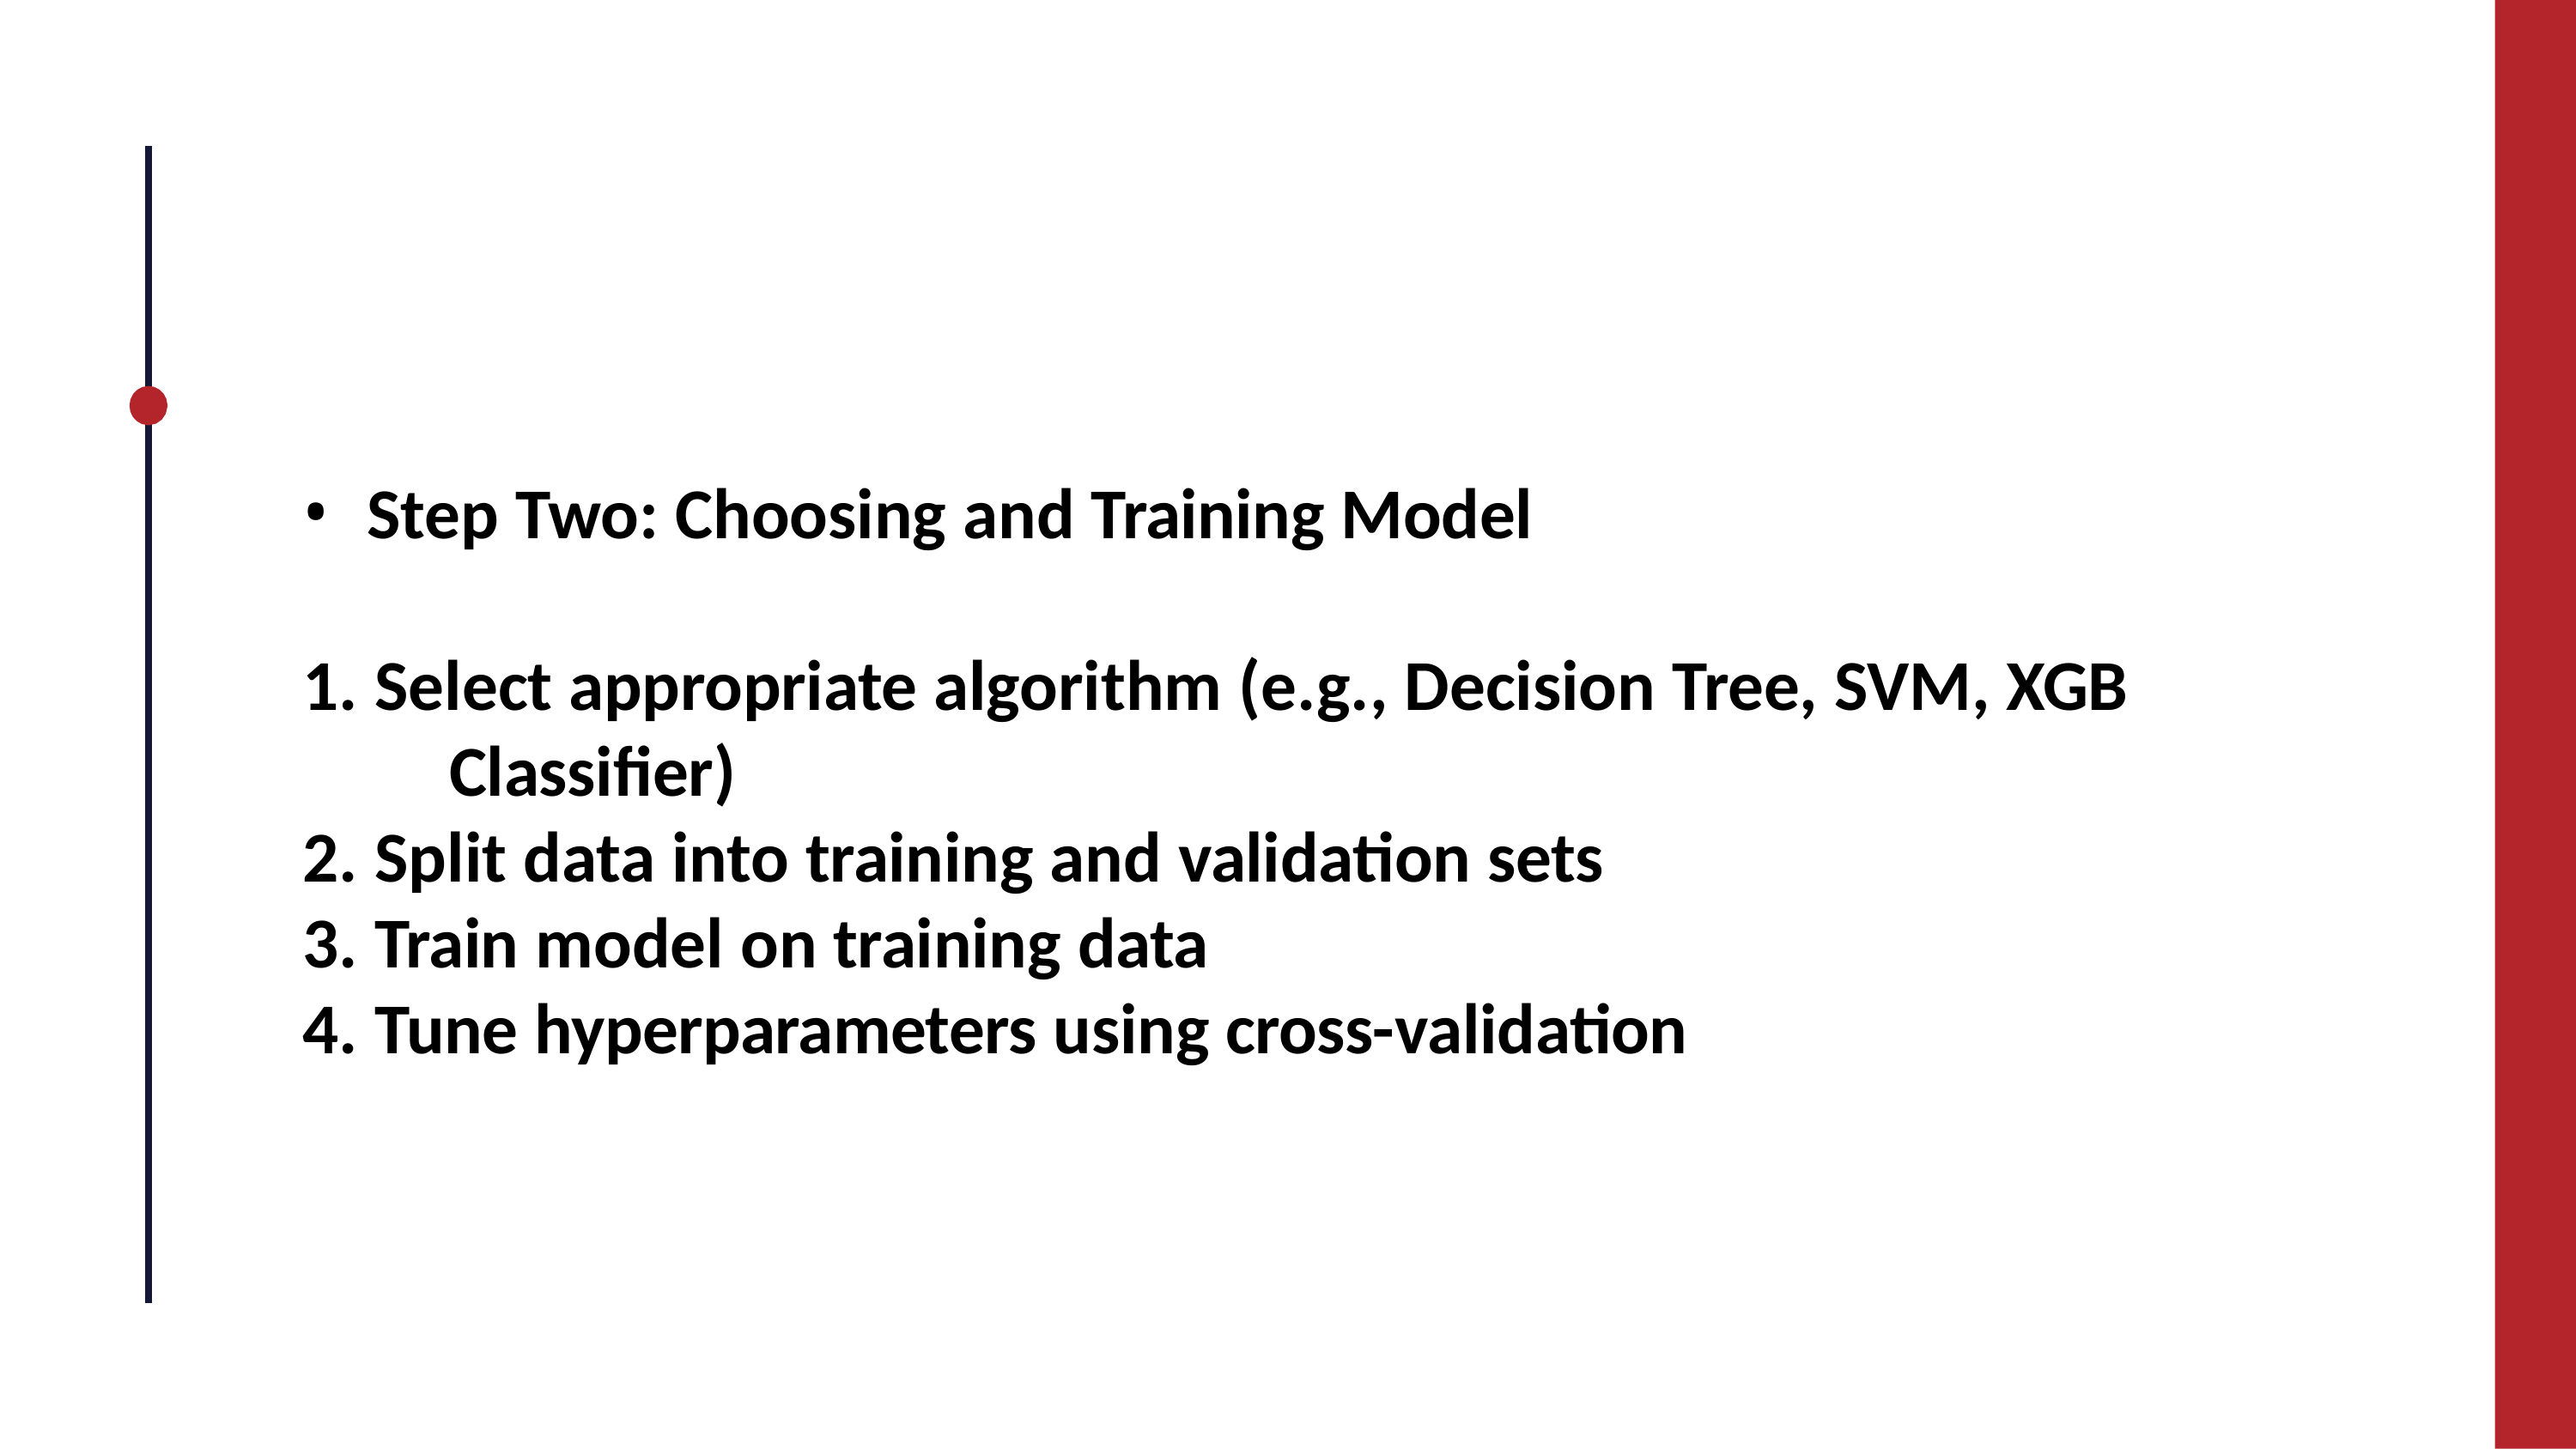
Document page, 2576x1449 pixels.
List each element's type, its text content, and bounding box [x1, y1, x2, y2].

text_box Step Two: Choosing and Training Model Select appropriate algorithm (e.g., Decision Tree, SVM, XGB Classifier) Split data into training and validation sets Train model on training data Tune hyperparameters using cross-validation [301, 465, 2137, 1069]
